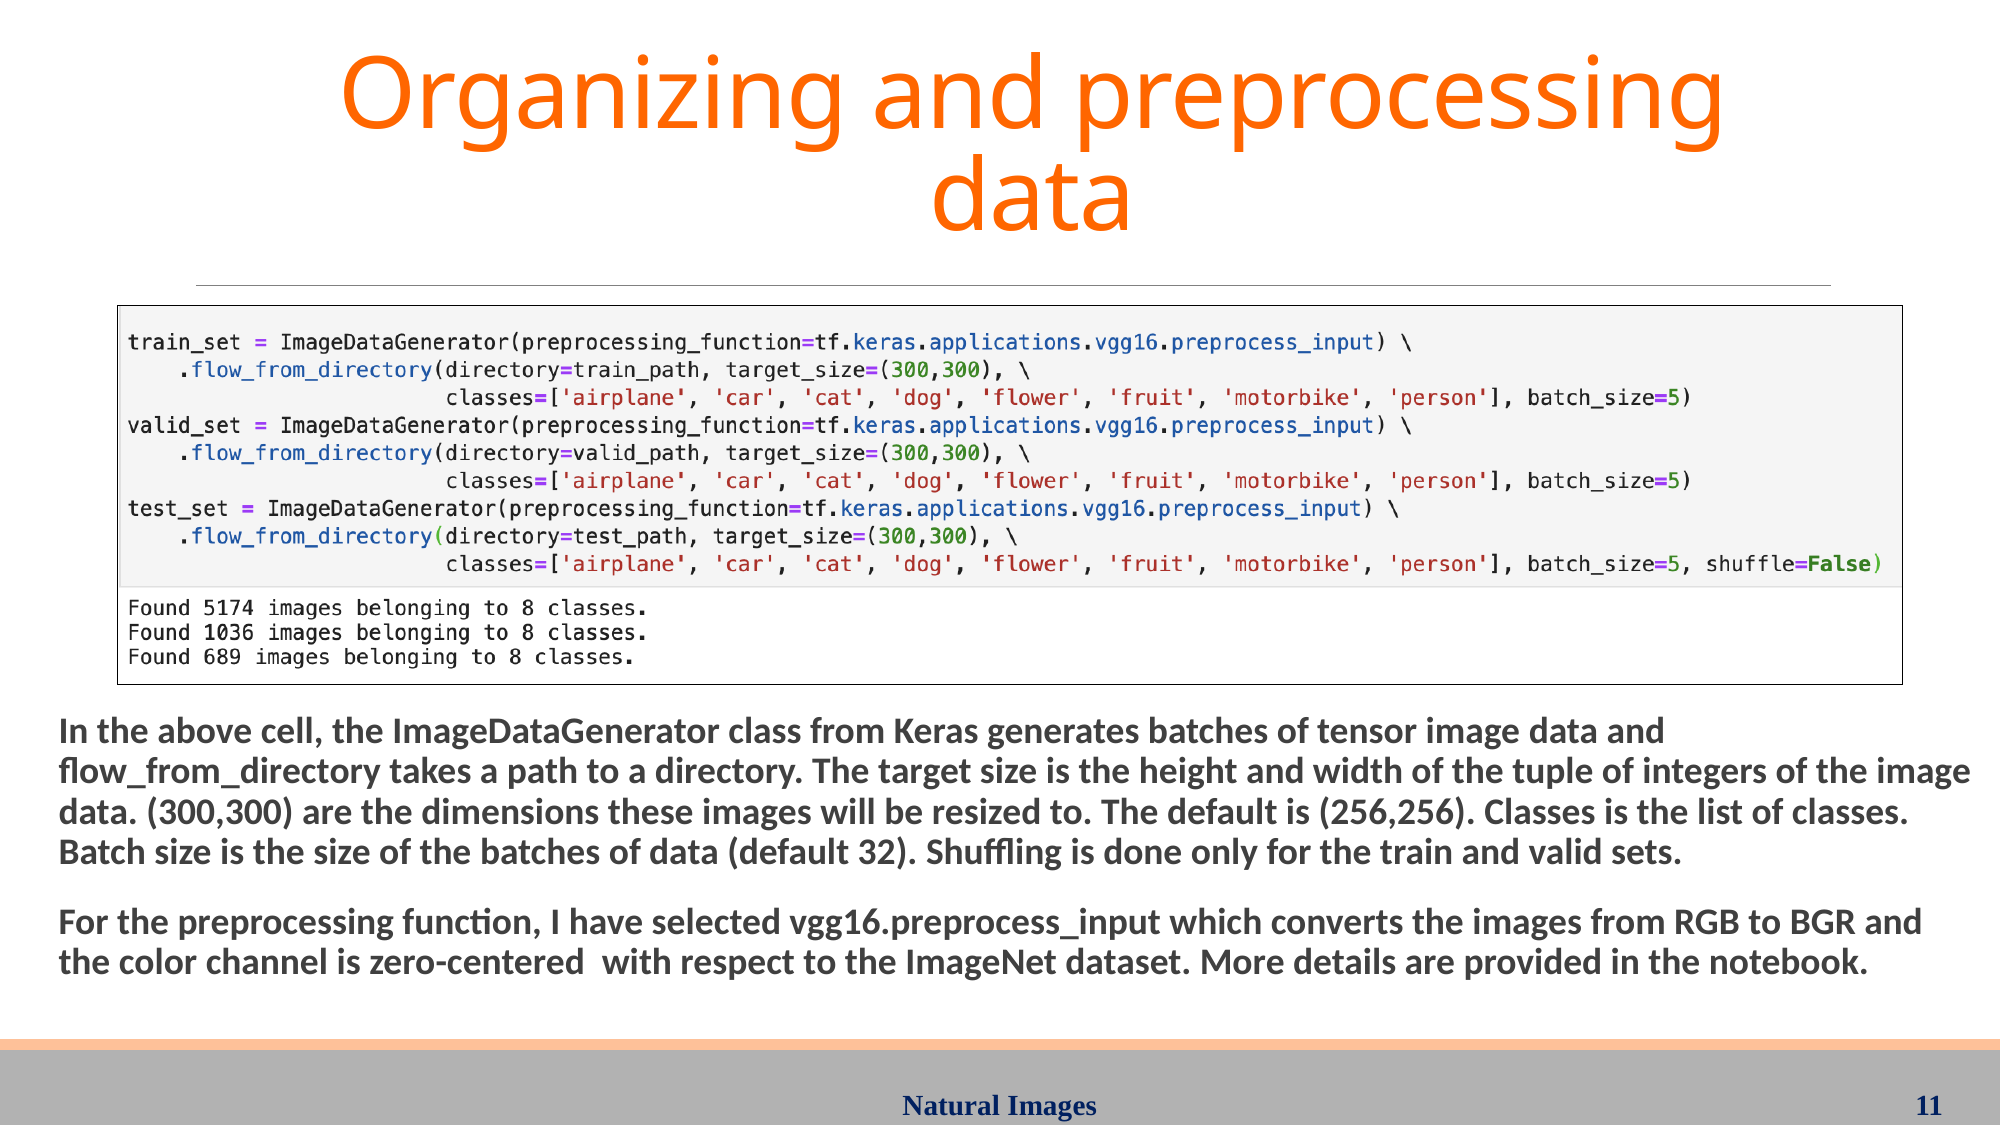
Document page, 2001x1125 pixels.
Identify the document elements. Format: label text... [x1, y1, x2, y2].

text_box Natural Images [774, 1079, 1225, 1125]
title Organizing and preprocessing data [207, 140, 1858, 303]
text_box In the above cell, the ImageDataGenerator class from Keras generates batches of tensor image data and flow_from_directory takes a path to a directory. The target size is the height and width of the tuple of integers of the image data. (300,300) are the dimensions these images will be resized to. The default is (256,256). Classes is the list of classes. Batch size is the size of the batches of data (default 32). Shuffling is done only for the train and valid sets. For the preprocessing function, I have selected vgg16.preprocess_input which converts the images from RGB to BGR and the color channel is zero-centered with respect to the ImageNet dataset. More details are provided in the notebook. [43, 703, 1977, 996]
text_box 11 [1857, 1079, 2000, 1125]
picture [116, 305, 1904, 685]
